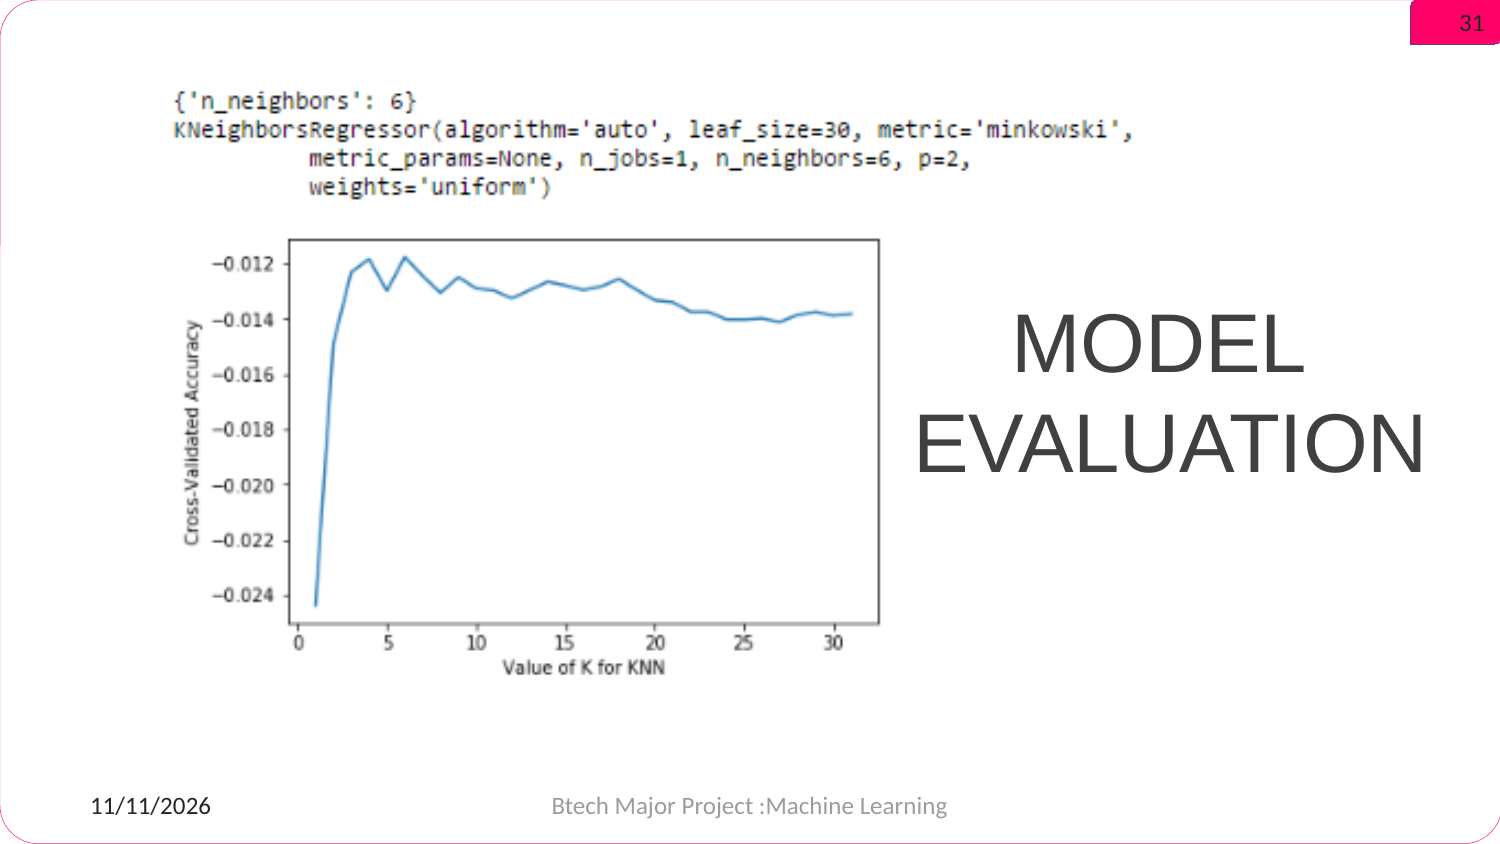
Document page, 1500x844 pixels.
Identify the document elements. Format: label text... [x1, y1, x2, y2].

text_box MODEL EVALUATION [1365, 318, 1500, 460]
picture [19, 88, 1361, 690]
footer Btech Major Project :Machine Learning [512, 782, 988, 828]
slide_number 06-May-17 [75, 782, 425, 828]
slide_number 31 [1410, 0, 1500, 45]
